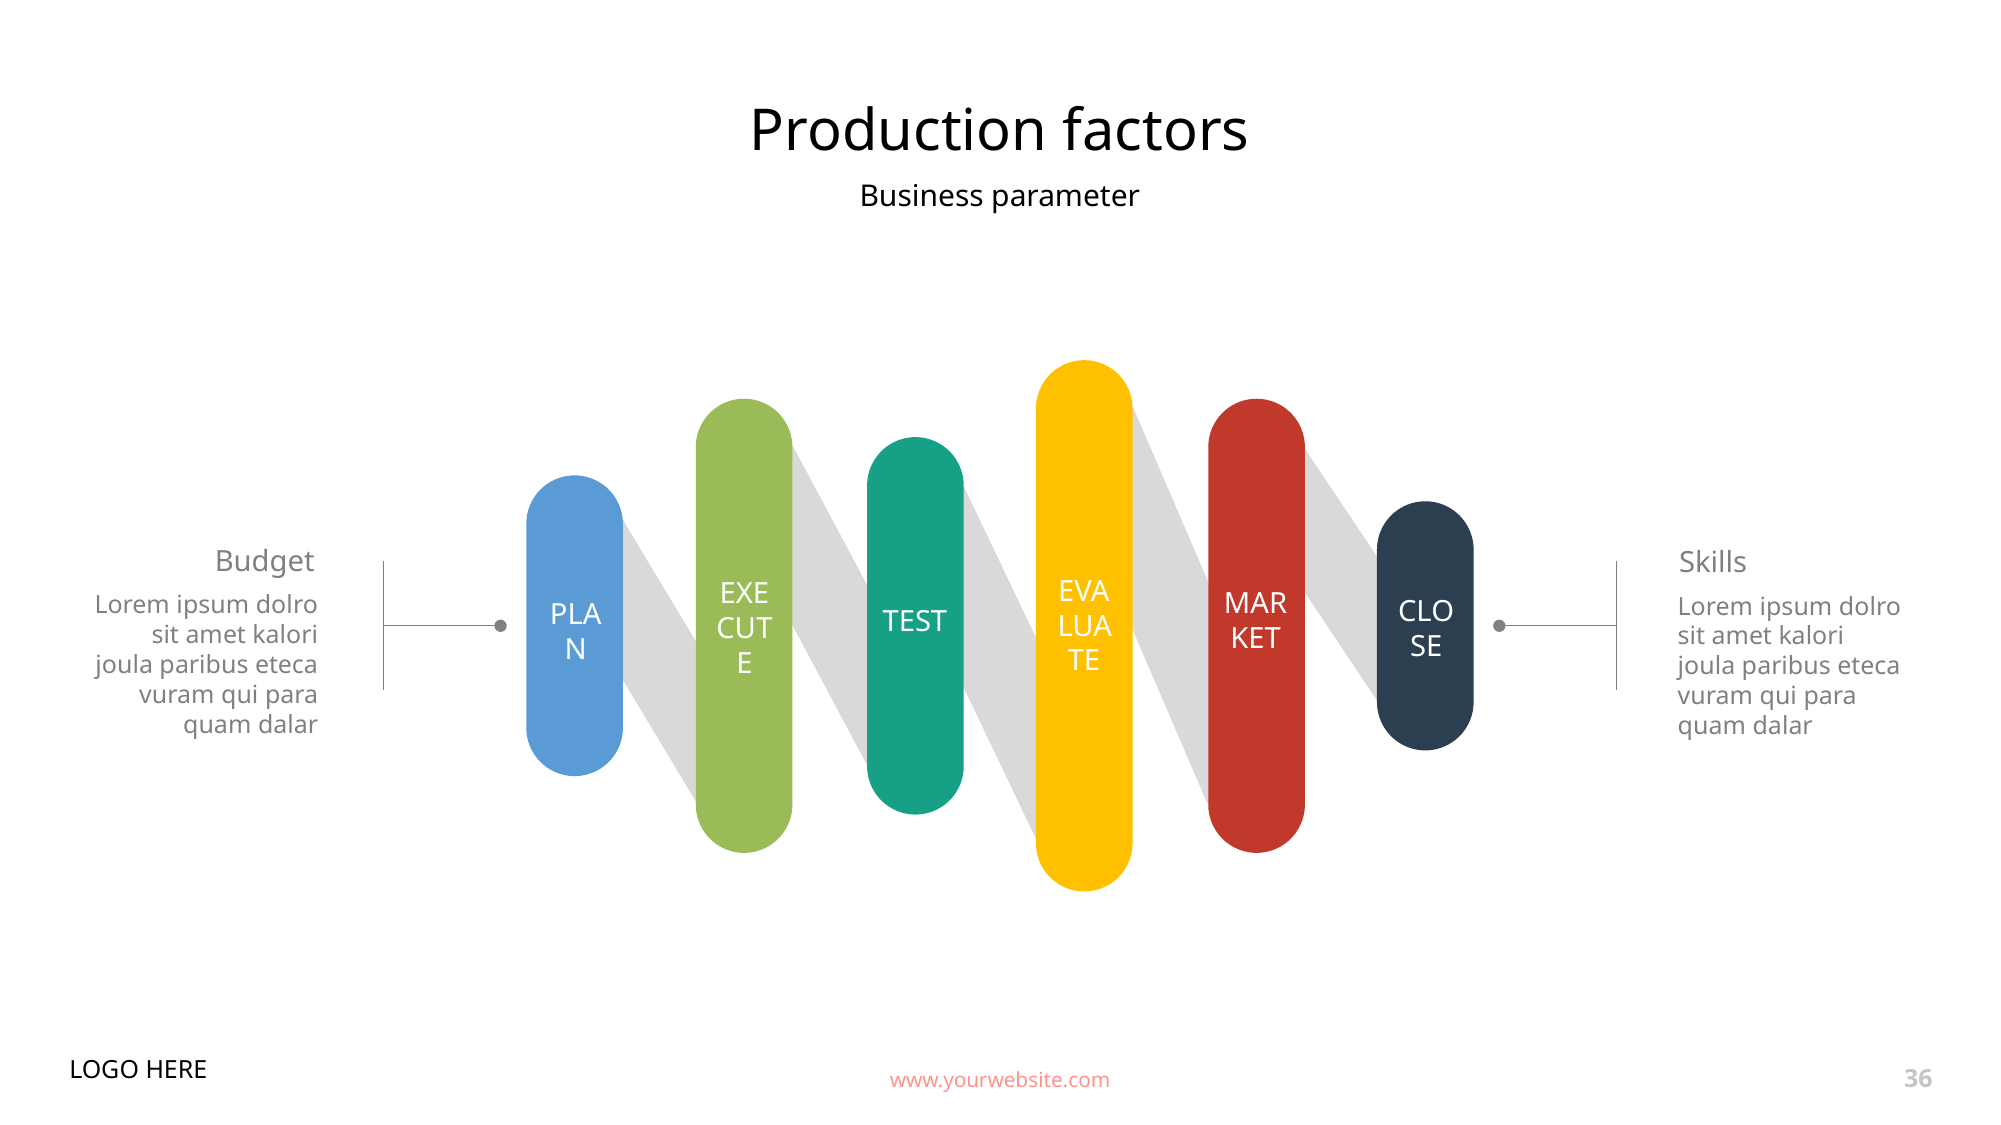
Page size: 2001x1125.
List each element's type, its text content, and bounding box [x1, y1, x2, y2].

slide_number 36 [1475, 1049, 1948, 1110]
text_box [1224, 842, 1289, 854]
title Production factors [137, 93, 1863, 171]
text_box [1034, 359, 1134, 408]
text_box LOGO HERE [54, 1049, 680, 1114]
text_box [382, 561, 501, 691]
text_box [1499, 561, 1617, 691]
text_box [526, 408, 1474, 842]
text_box [713, 397, 775, 408]
footer www.yourwebsite.com [680, 1049, 1338, 1110]
subtitle Business parameter [137, 173, 1863, 221]
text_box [1662, 543, 1956, 764]
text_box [74, 541, 334, 762]
text_box [711, 842, 777, 854]
text_box [1034, 842, 1134, 893]
text_box [1226, 397, 1287, 408]
